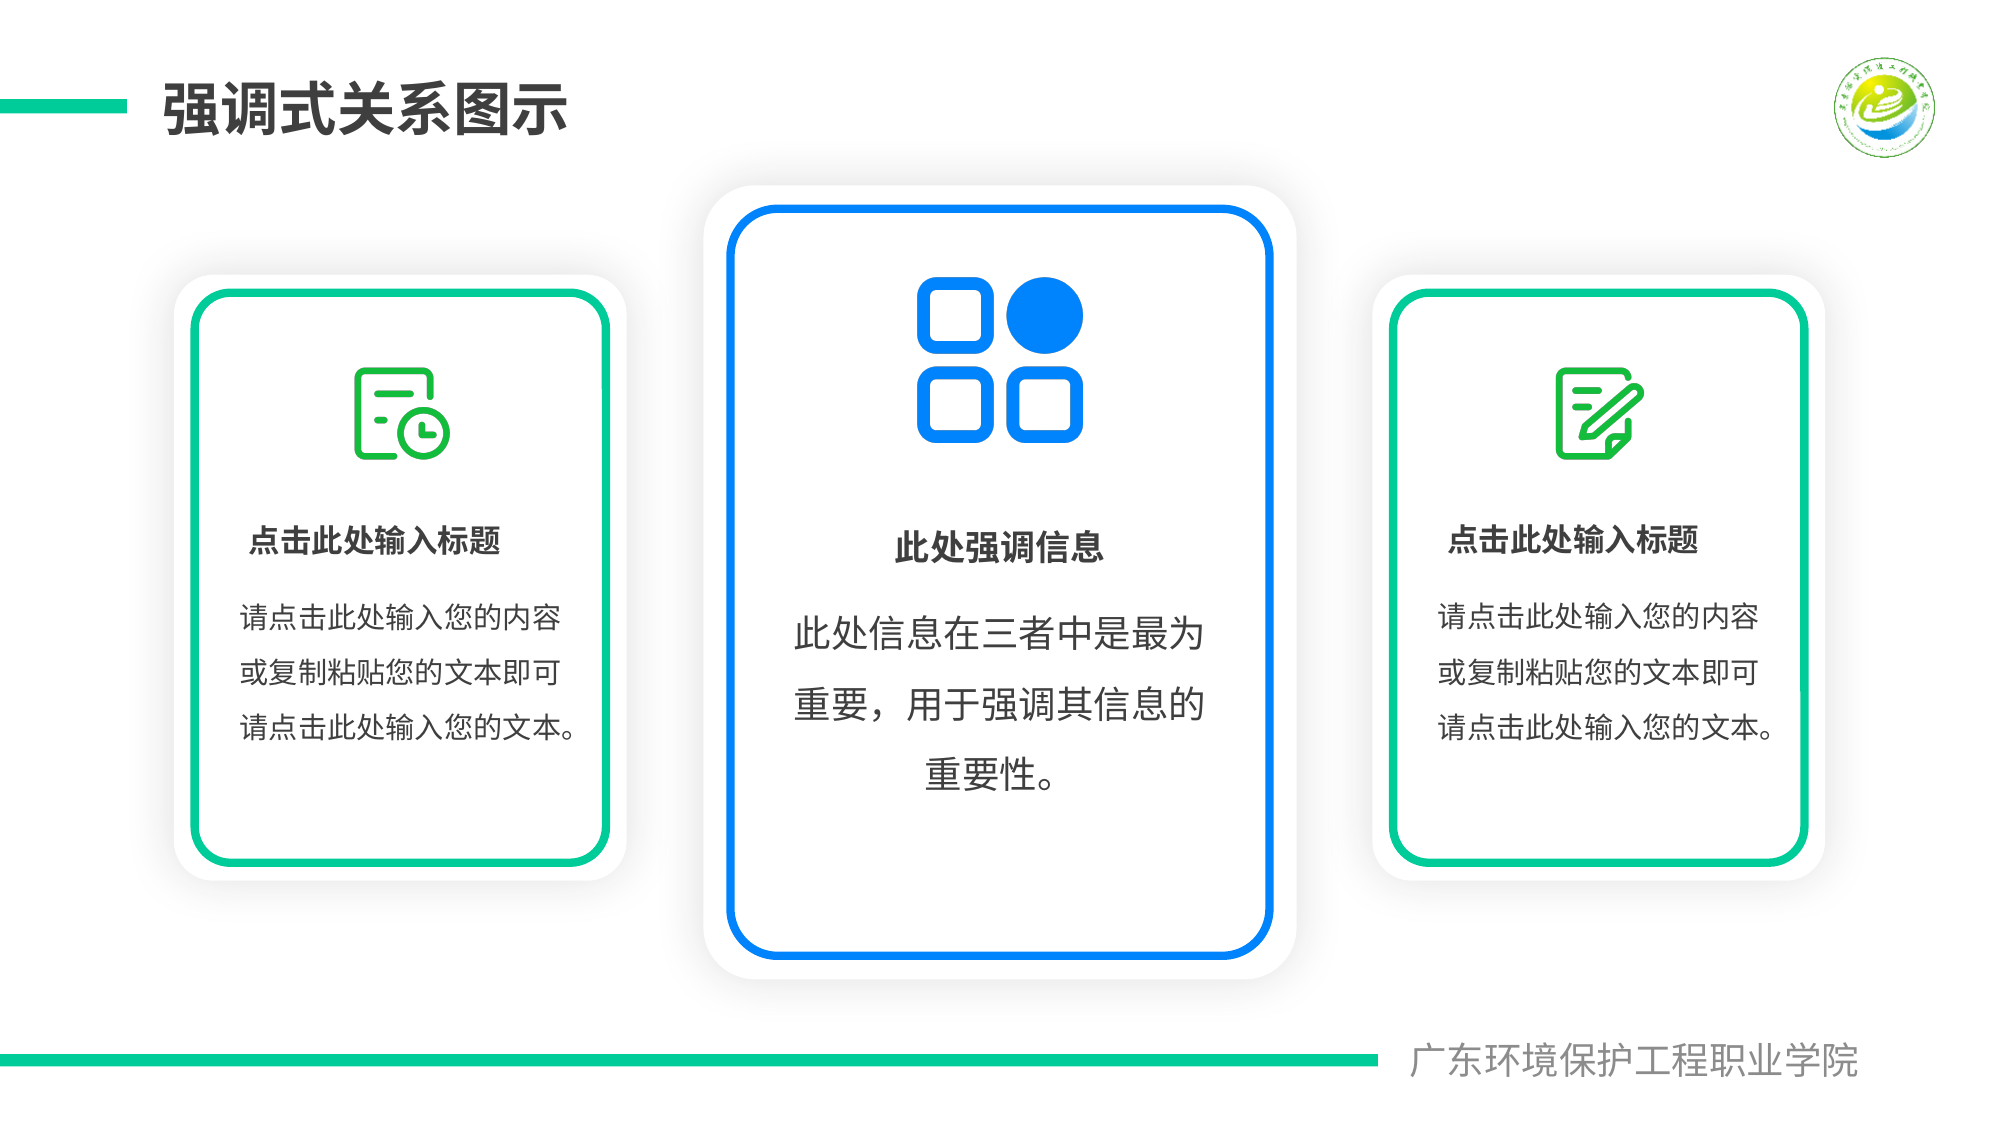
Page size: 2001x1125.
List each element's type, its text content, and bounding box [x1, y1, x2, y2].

text_box [702, 184, 1298, 981]
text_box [224, 361, 577, 795]
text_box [1422, 361, 1775, 794]
text_box [1371, 273, 1827, 882]
picture [898, 258, 1102, 462]
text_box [770, 512, 1230, 881]
text_box [172, 273, 628, 882]
text_box [193, 291, 607, 864]
text_box [729, 207, 1271, 957]
list 强调式关系图示 [147, 64, 1292, 151]
text_box [1392, 291, 1806, 864]
picture [1830, 38, 1939, 177]
